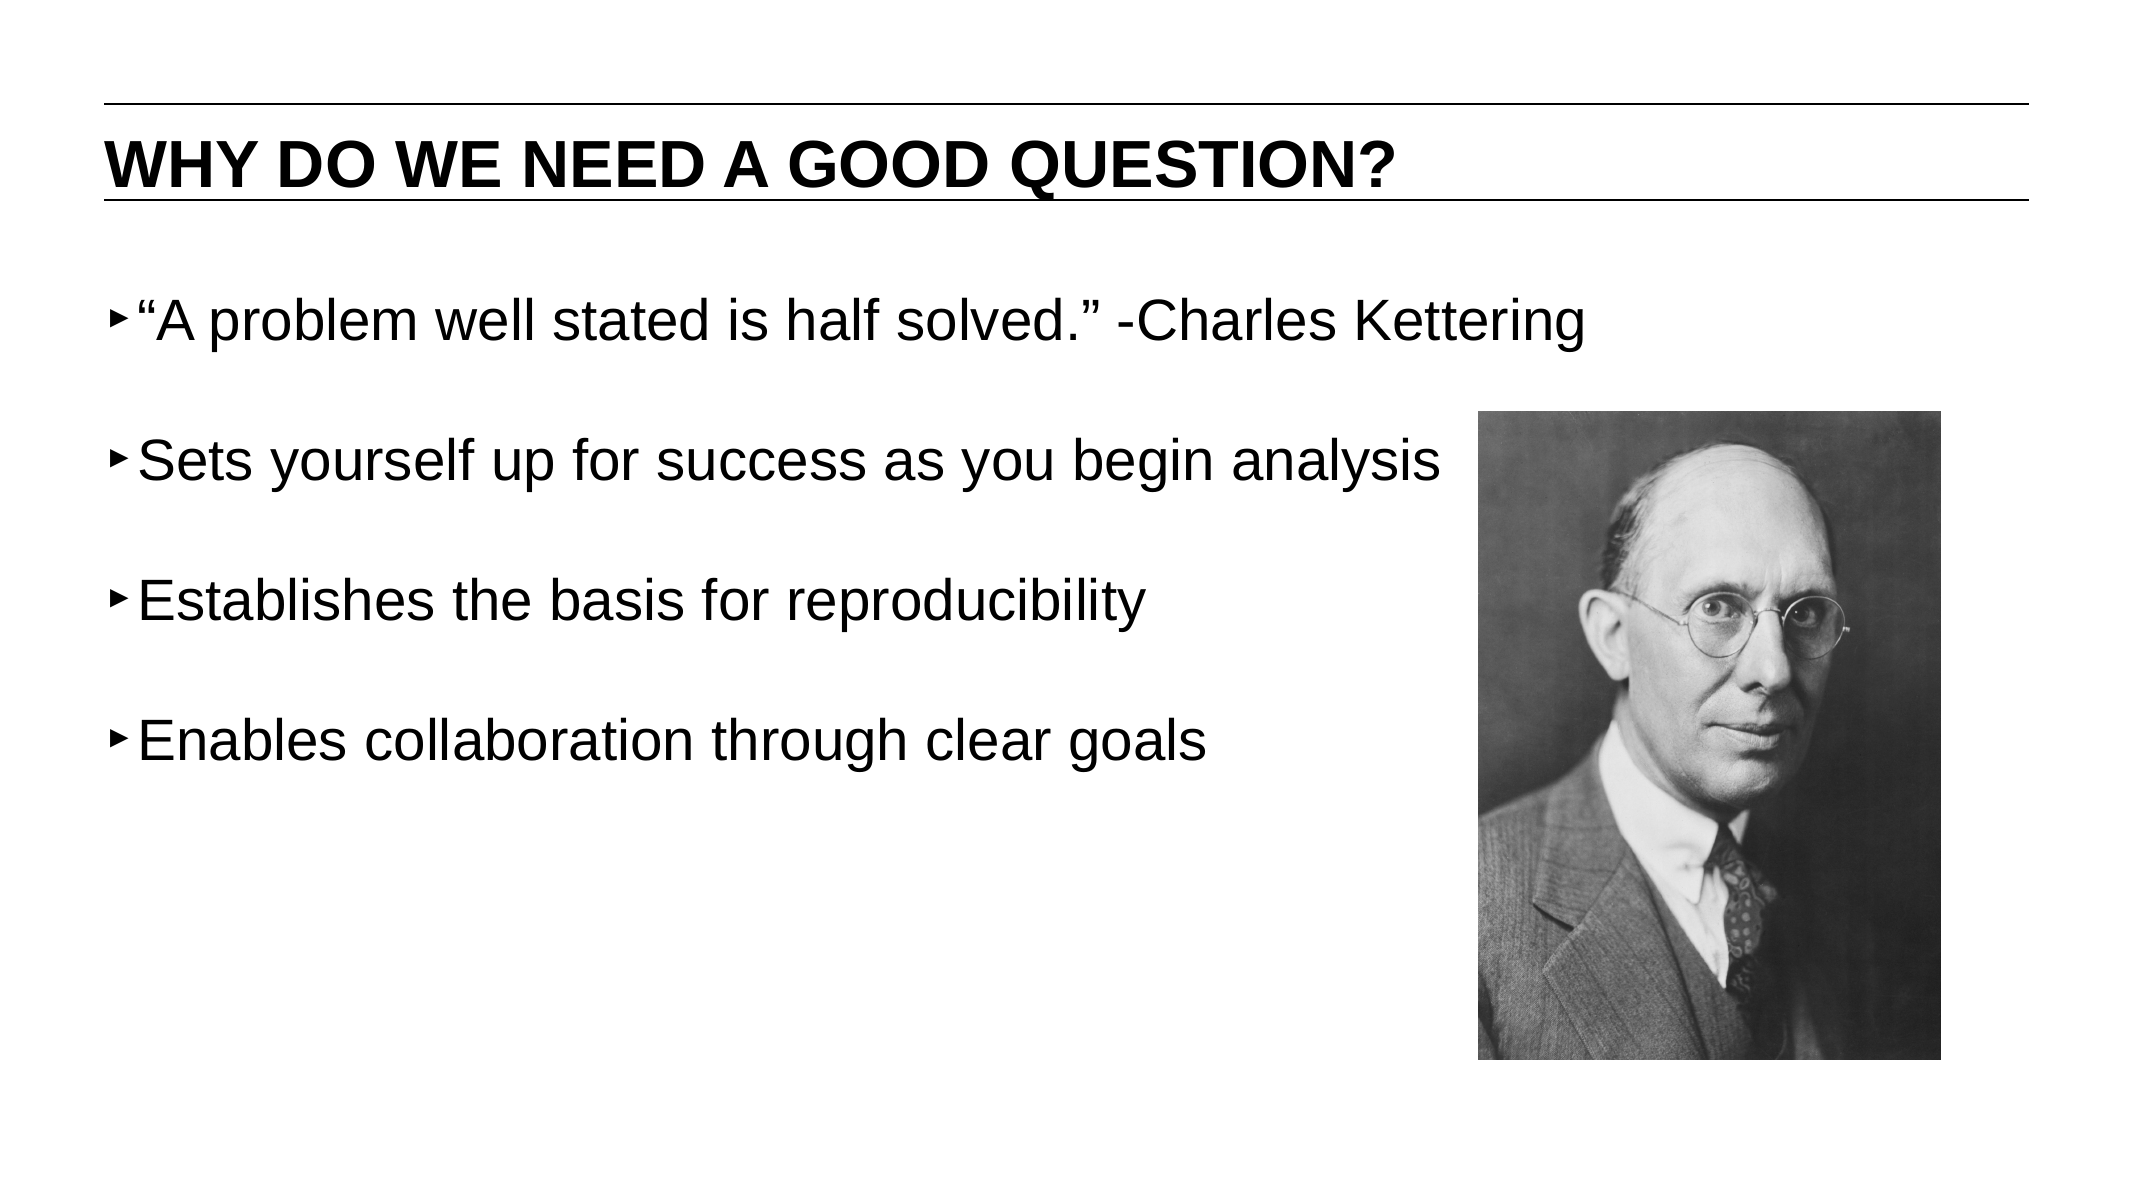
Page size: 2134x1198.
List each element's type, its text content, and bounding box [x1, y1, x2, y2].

picture [1477, 411, 1941, 1060]
text_box WHY DO WE NEED A GOOD QUESTION? [104, 120, 1953, 192]
list “A problem well stated is half solved.” -Charles Kettering Sets yourself up for success as you begin analysis Establishes the basis for reproducibility Enables collaboration through clear goals [104, 212, 2030, 837]
